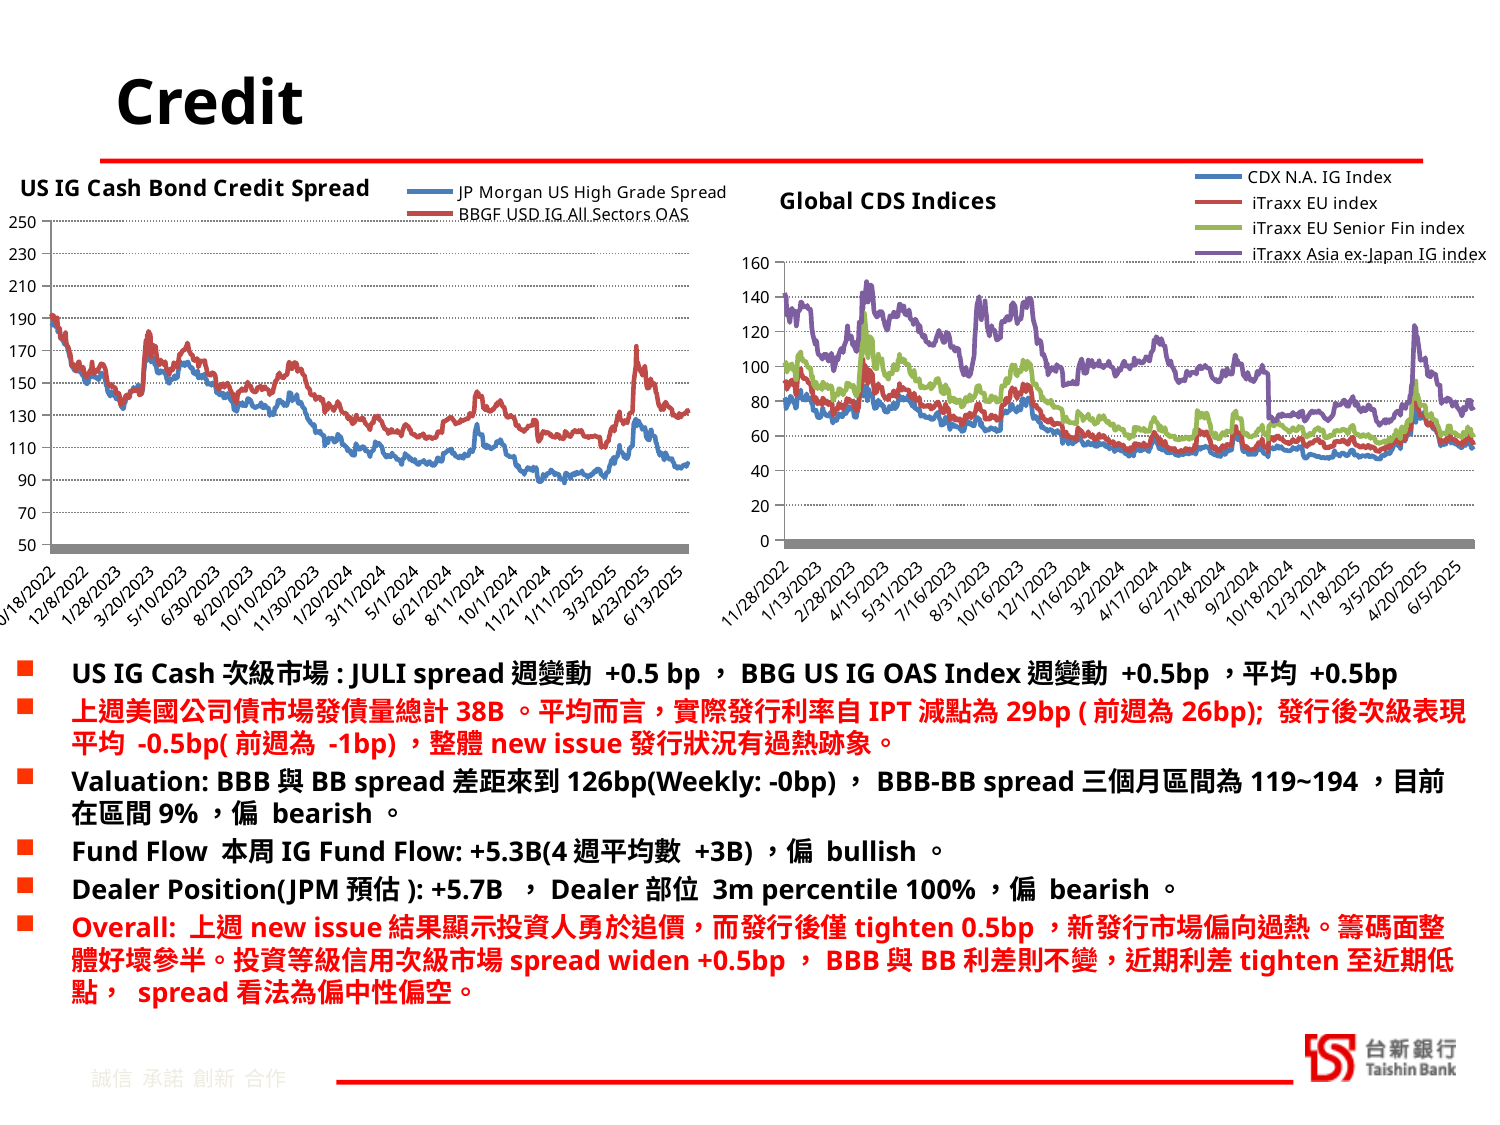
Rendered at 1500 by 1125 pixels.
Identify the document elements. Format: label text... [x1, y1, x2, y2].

chart [0, 162, 1500, 638]
list US IG Cash次級市場: JULI spread週變動 +0.5 bp，BBG US IG OAS Index週變動 +0.5bp，平均 +0.5bp 上週美國公司債市場發債量總計38B。平均而言，實際發行利率自IPT減點為29bp (前週為26bp); 發行後次級表現平均 -0.5bp(前週為 -1bp)，整體new issue發行狀況有過熱跡象。 Valuation: BBB與BB spread差距來到126bp(Weekly: -0bp)，BBB-BB spread三個月區間為119~194，目前在區間9%，偏 bearish。 Fund Flow 本周IG Fund Flow: +5.3B(4週平均數 +3B)，偏 bullish。 Dealer Position(JPM預估): +5.7B ，Dealer部位 3m percentile 100%，偏 bearish。 Overall: 上週new issue結果顯示投資人勇於追價，而發行後僅tighten 0.5bp，新發行市場偏向過熱。籌碼面整體好壞參半。投資等級信用次級市場spread widen +0.5bp，BBB與BB利差則不變，近期利差tighten至近期低點， spread看法為偏中性偏空。 [0, 648, 1488, 1110]
title Credit [100, 47, 1199, 152]
